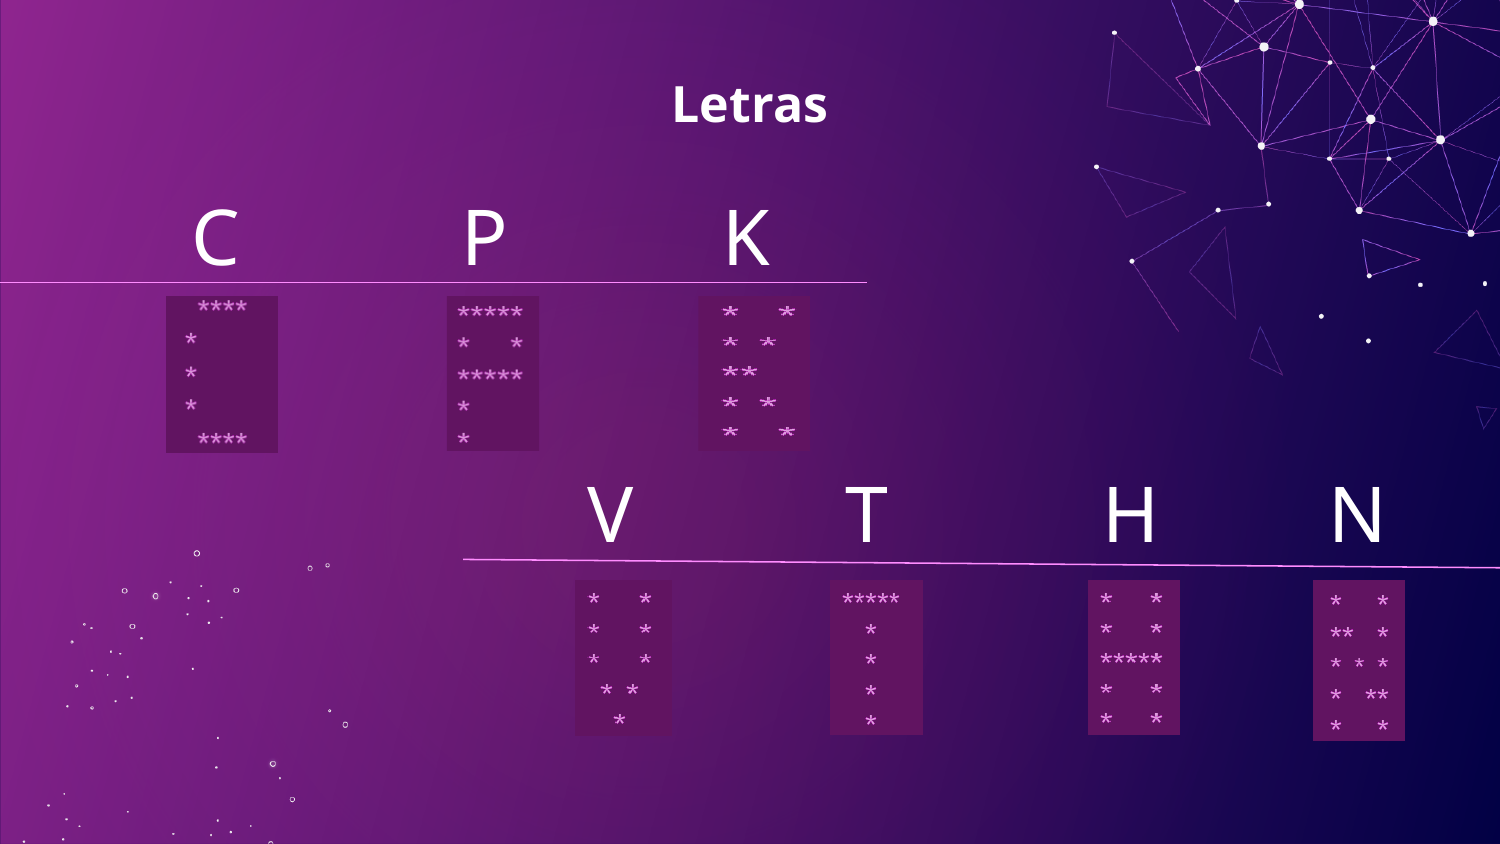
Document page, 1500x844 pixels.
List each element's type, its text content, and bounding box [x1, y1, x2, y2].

text_box C [176, 173, 269, 269]
title Letras [322, 57, 1178, 214]
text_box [462, 559, 1500, 569]
picture [0, 0, 1500, 844]
text_box T [830, 450, 923, 547]
text_box P [446, 173, 539, 269]
text_box K [708, 173, 801, 269]
text_box H [1087, 450, 1181, 547]
text_box V [572, 450, 665, 547]
text_box N [1313, 450, 1406, 547]
